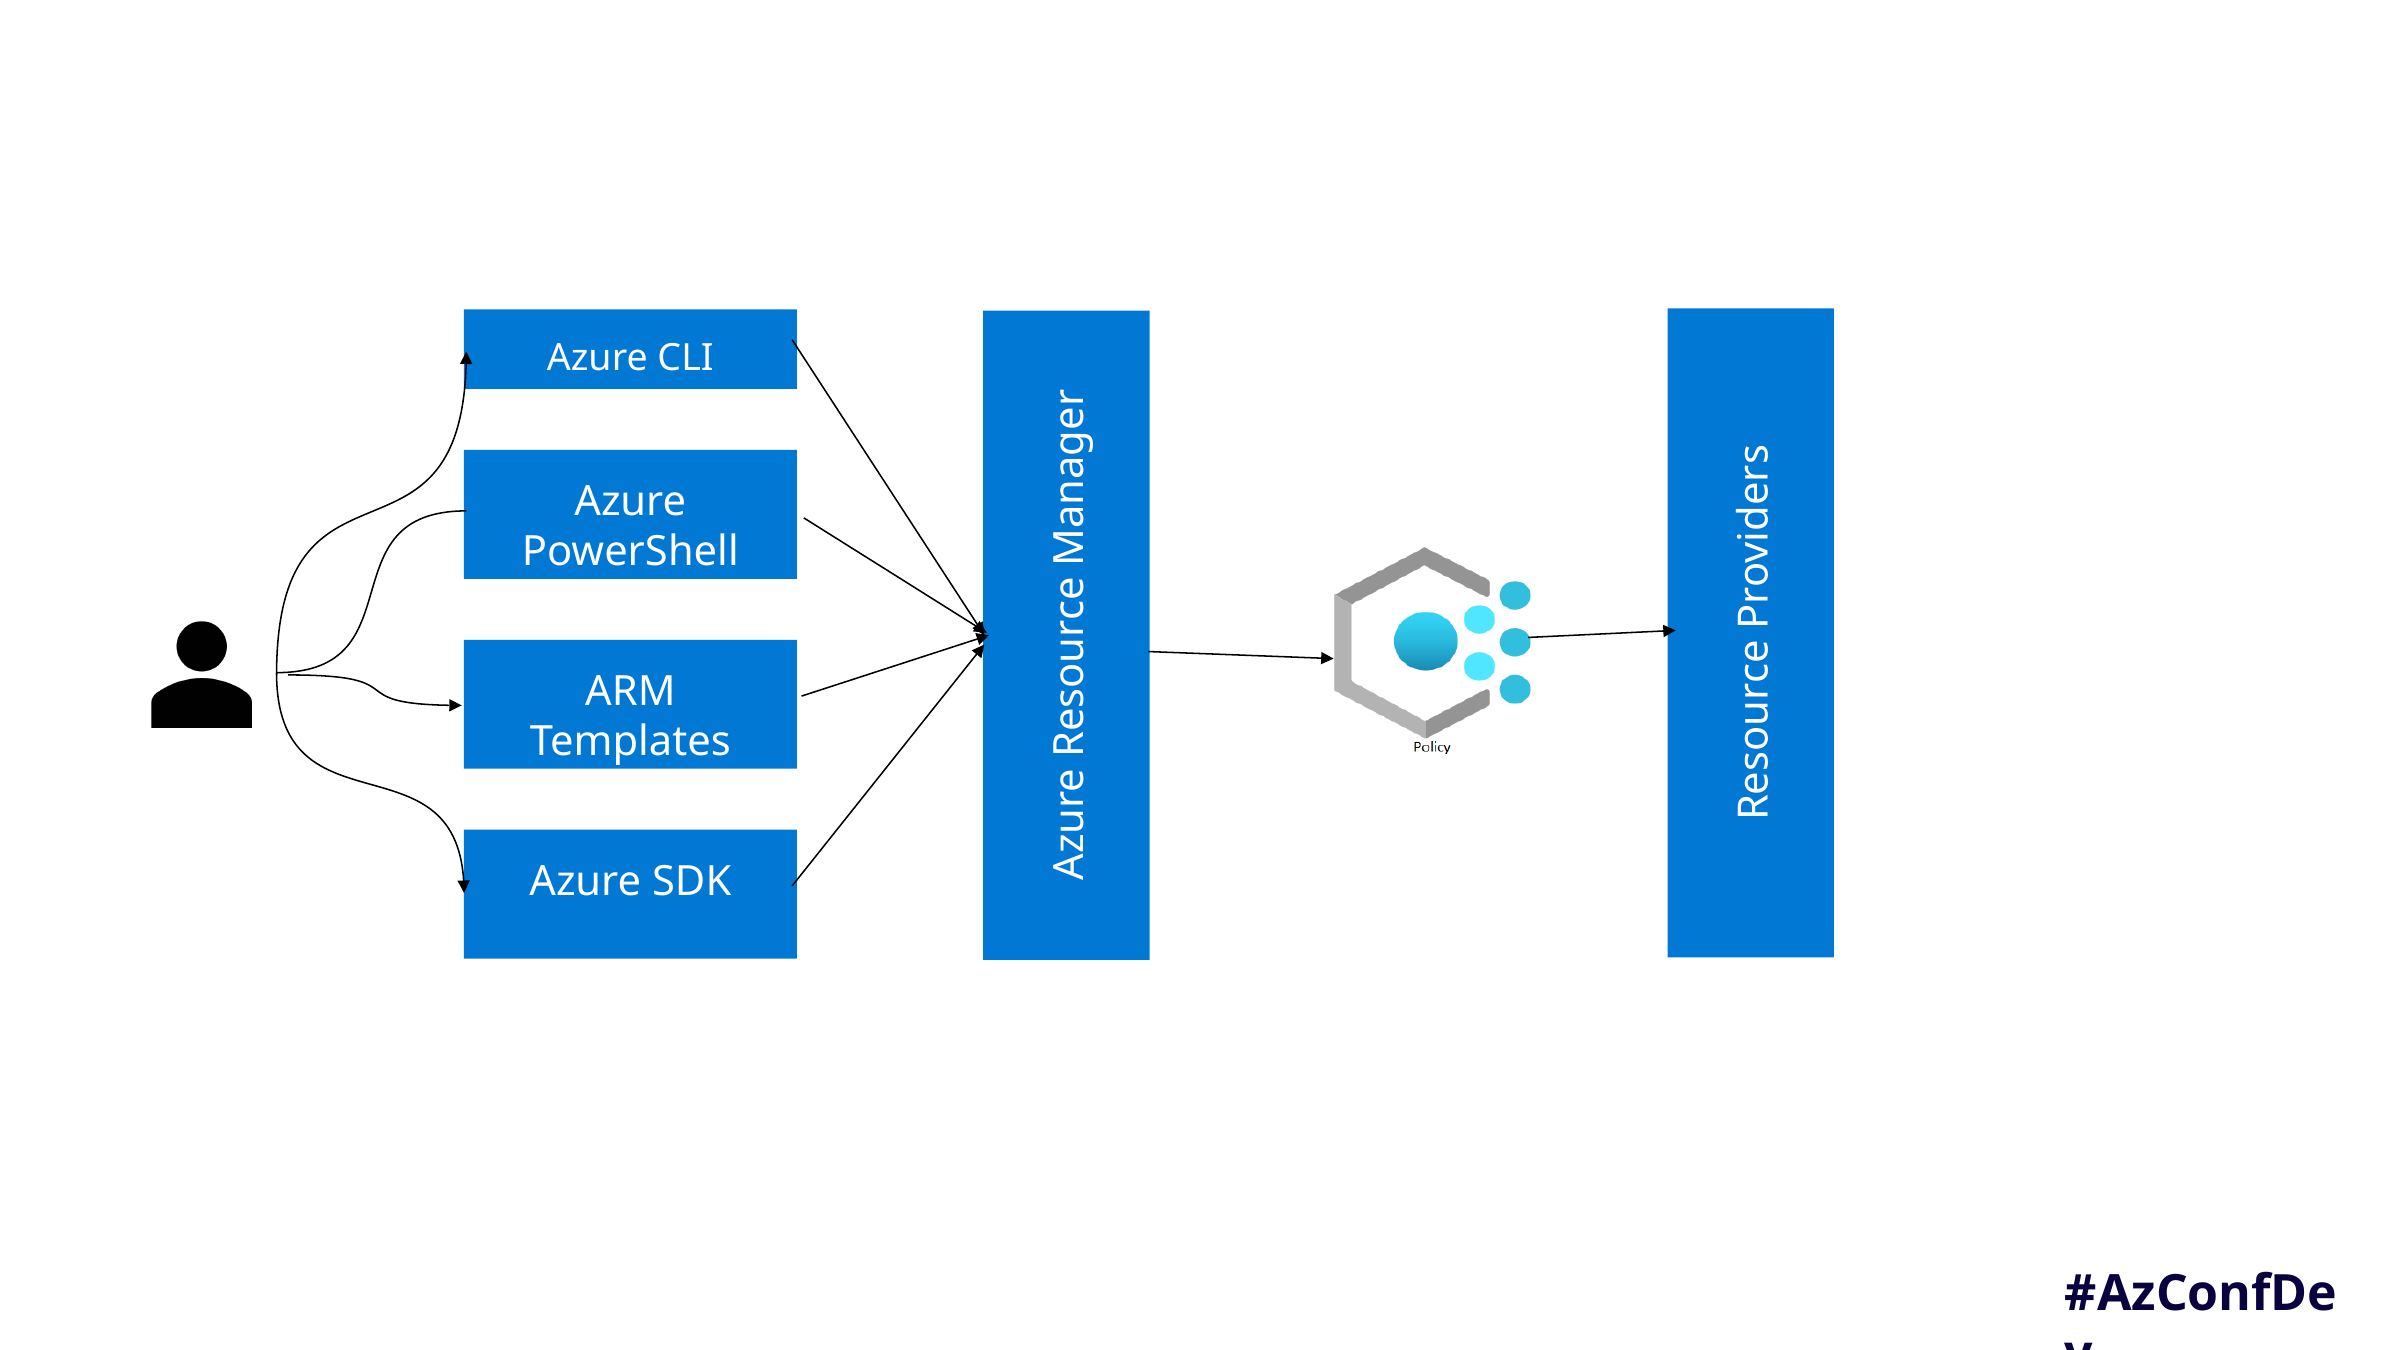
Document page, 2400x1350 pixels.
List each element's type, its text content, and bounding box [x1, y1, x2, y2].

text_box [276, 672, 465, 894]
text_box Azure CLI [463, 309, 798, 390]
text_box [803, 517, 987, 634]
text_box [276, 510, 467, 673]
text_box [276, 351, 467, 510]
picture [1333, 546, 1531, 764]
text_box Azure SDK [463, 829, 798, 959]
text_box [801, 634, 990, 697]
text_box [1527, 630, 1676, 638]
text_box ARM Templates [465, 639, 798, 769]
picture [126, 599, 276, 751]
text_box Azure PowerShell [467, 449, 791, 580]
text_box Resource Providers [1667, 308, 1835, 958]
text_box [1148, 651, 1334, 659]
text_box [791, 339, 985, 636]
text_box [791, 644, 985, 887]
text_box Azure Resource Manager [982, 310, 1150, 961]
